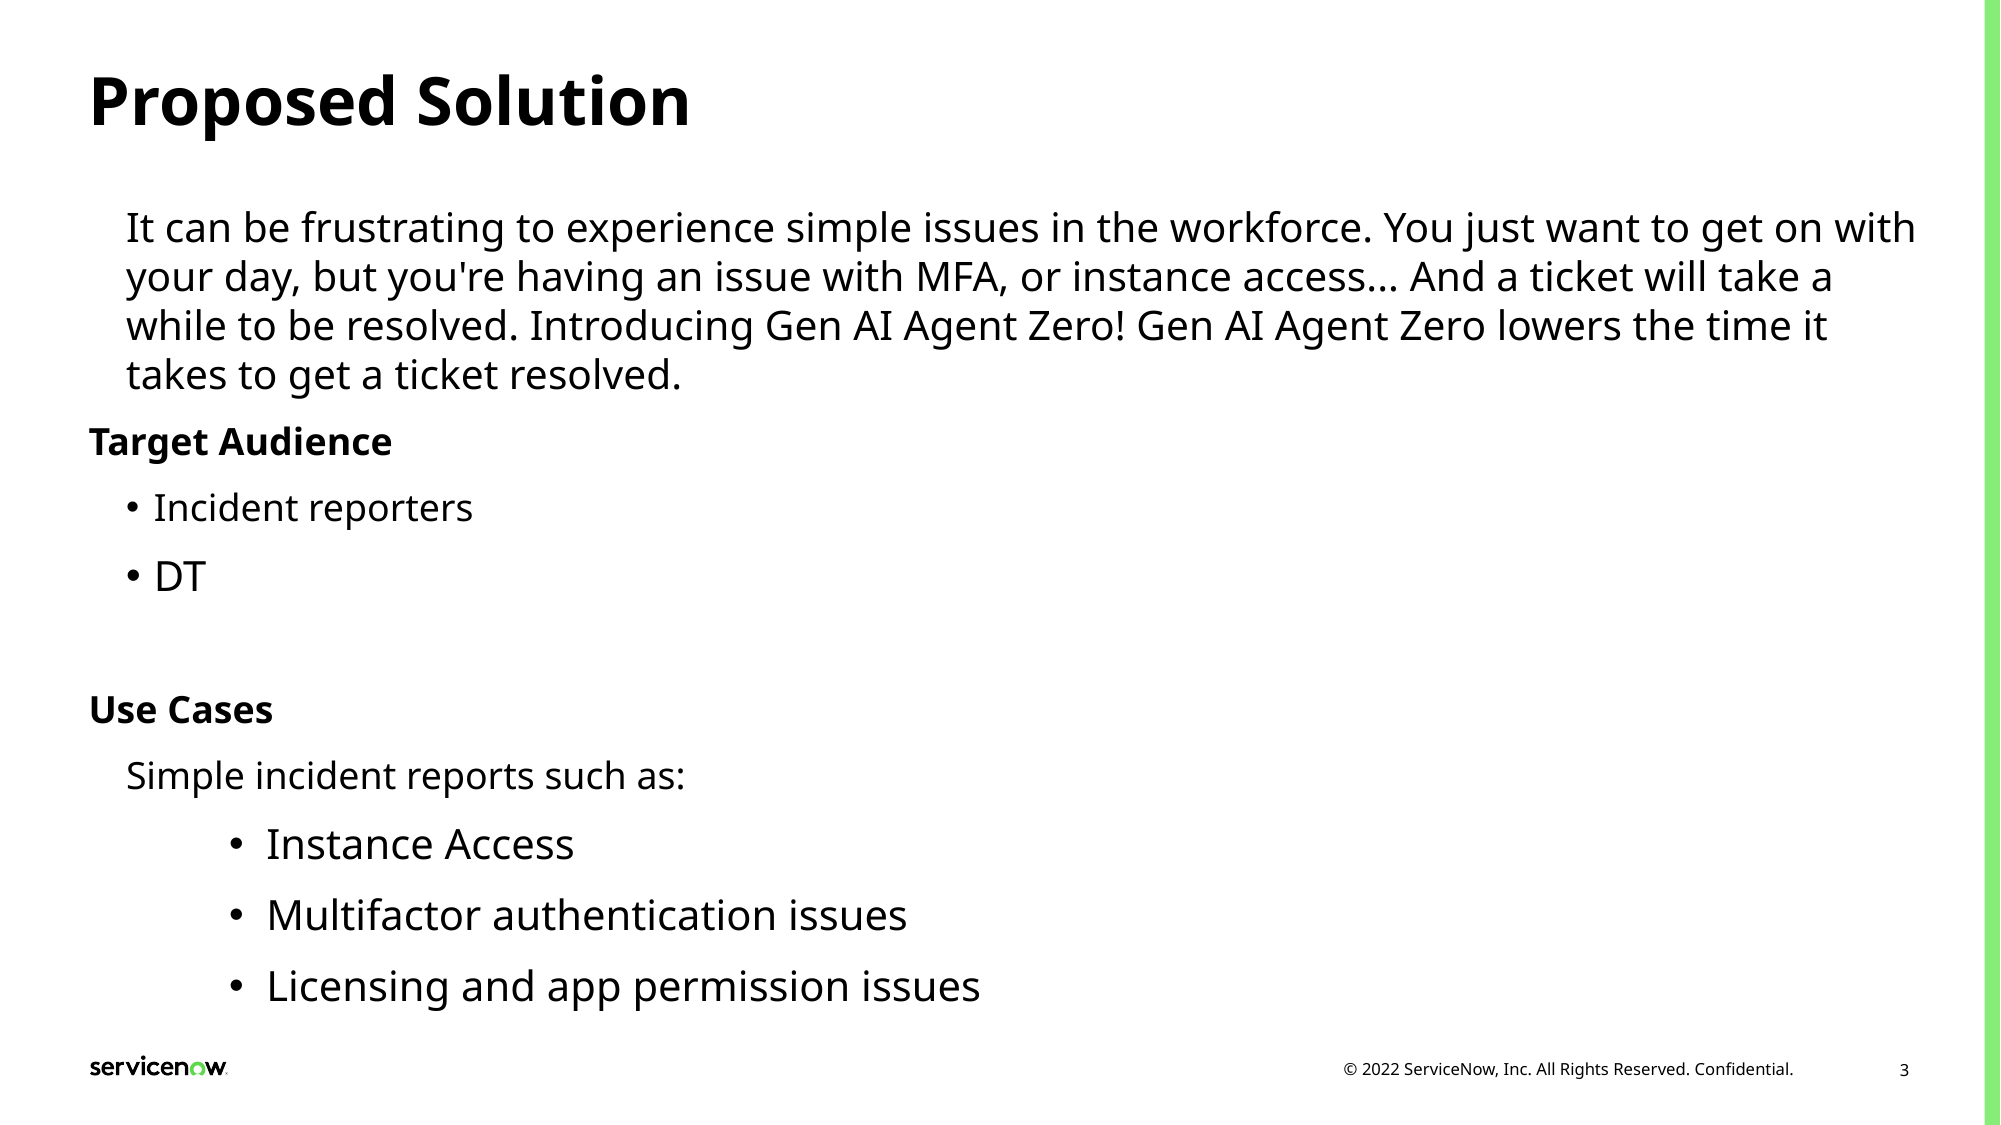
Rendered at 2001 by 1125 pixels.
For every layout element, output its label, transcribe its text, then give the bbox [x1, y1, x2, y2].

title Proposed Solution [73, 51, 1910, 194]
picture [78, 1042, 240, 1089]
list It can be frustrating to experience simple issues in the workforce. You just want to get on with your day, but you're having an issue with MFA, or instance access... And a ticket will take a while to be resolved. Introducing Gen AI Agent Zero! Gen AI Agent Zero lowers the time it takes to get a ticket resolved. Target Audience Incident reporters DT Use Cases Simple incident reports such as: Instance Access Multifactor authentication issues Licensing and app permission issues [73, 194, 1950, 1031]
